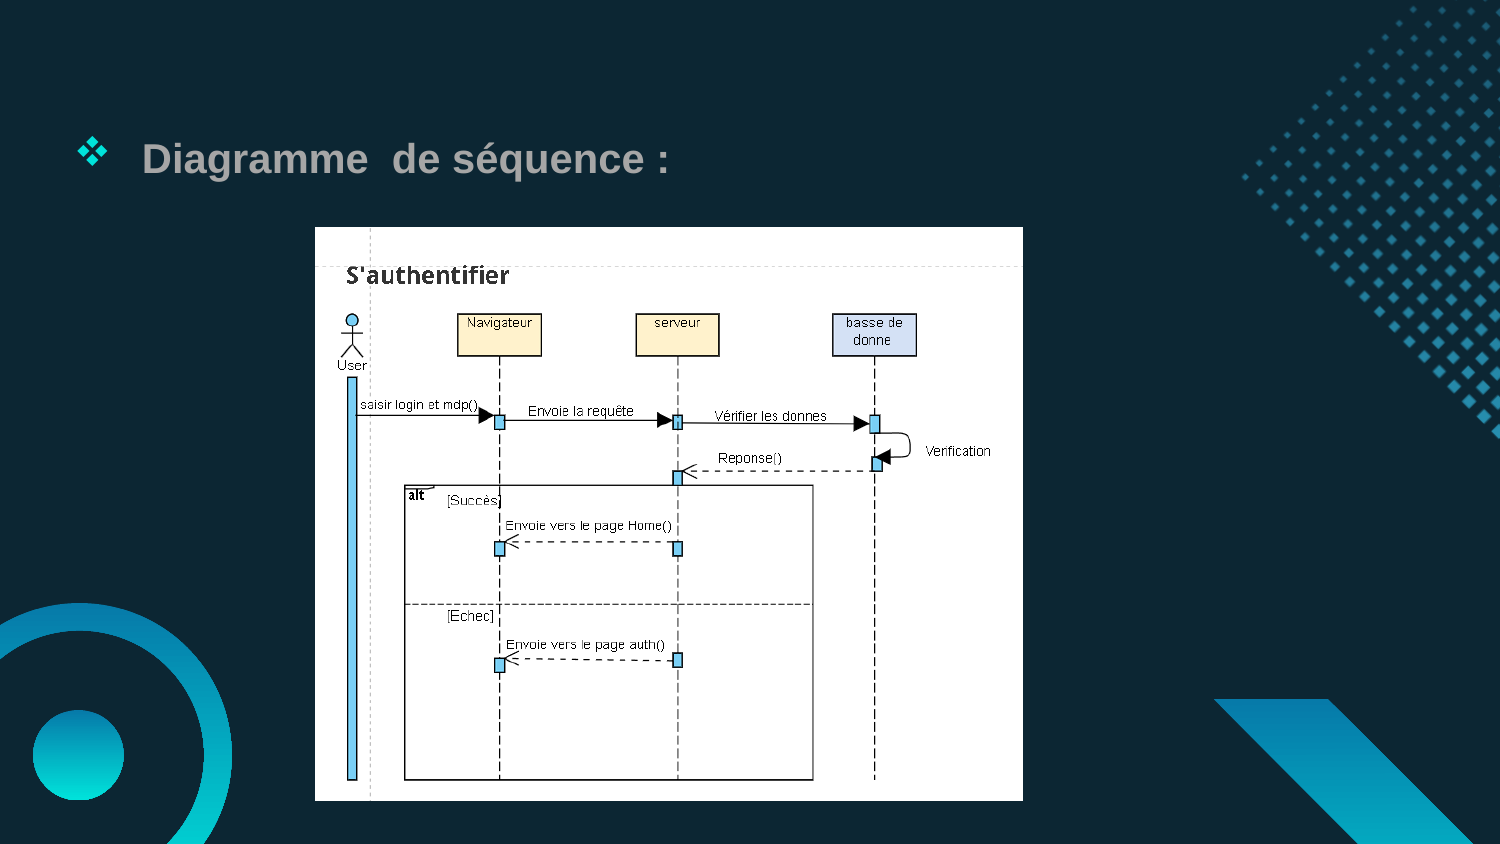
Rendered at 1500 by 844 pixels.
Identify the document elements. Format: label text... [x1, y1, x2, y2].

picture [1206, 0, 1500, 686]
text_box [1213, 699, 1473, 844]
text_box [33, 710, 124, 801]
text_box [0, 603, 232, 844]
text_box Diagramme de séquence : [59, 124, 1206, 189]
picture [315, 227, 1023, 801]
